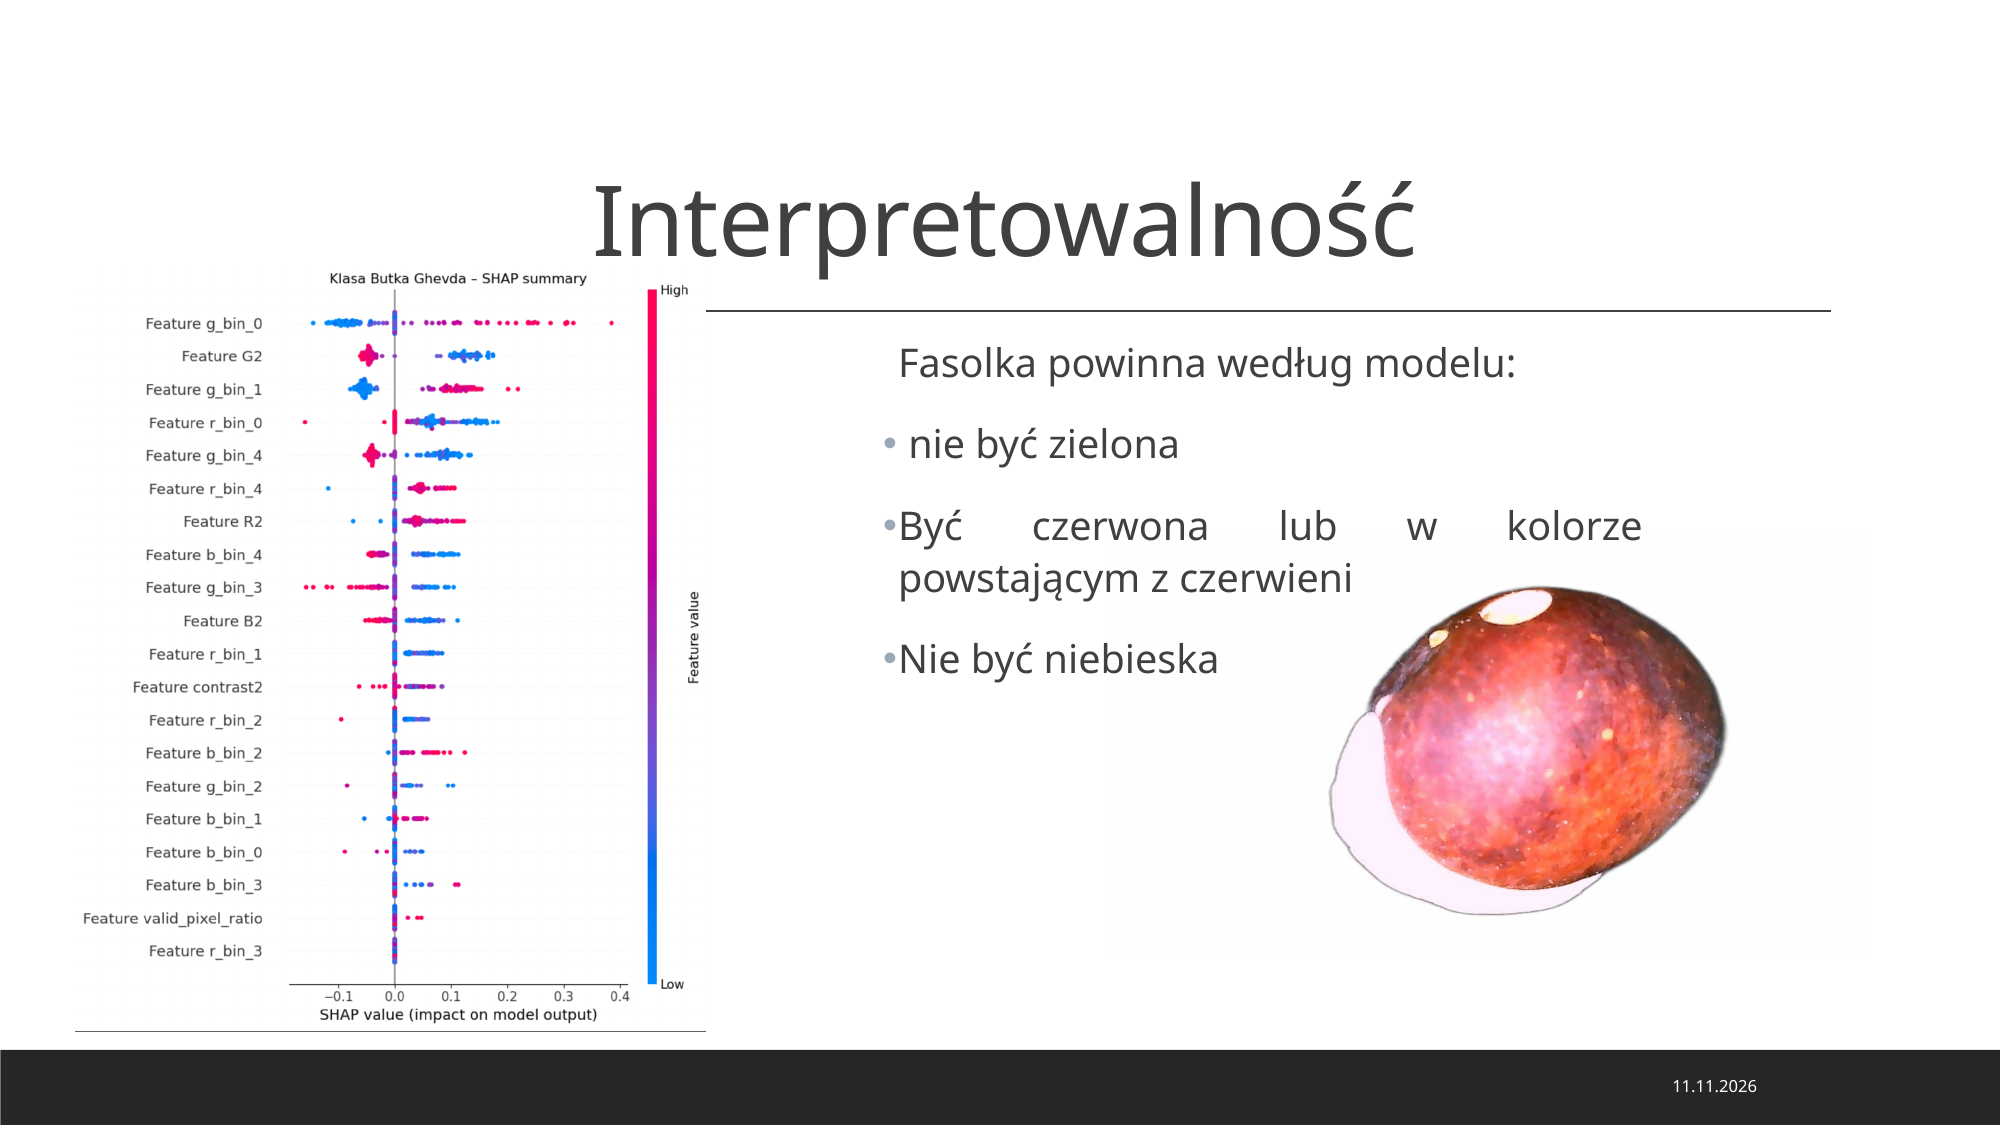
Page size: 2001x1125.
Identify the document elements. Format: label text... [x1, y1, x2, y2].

picture [74, 265, 706, 1033]
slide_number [1348, 1057, 1773, 1118]
title Interpretowalność [180, 47, 1830, 285]
list Fasolka powinna według modelu: nie być zielona Być czerwona lub w kolorze powstającym z czerwieni Nie być niebieska [883, 325, 1644, 952]
picture [1107, 528, 1869, 957]
